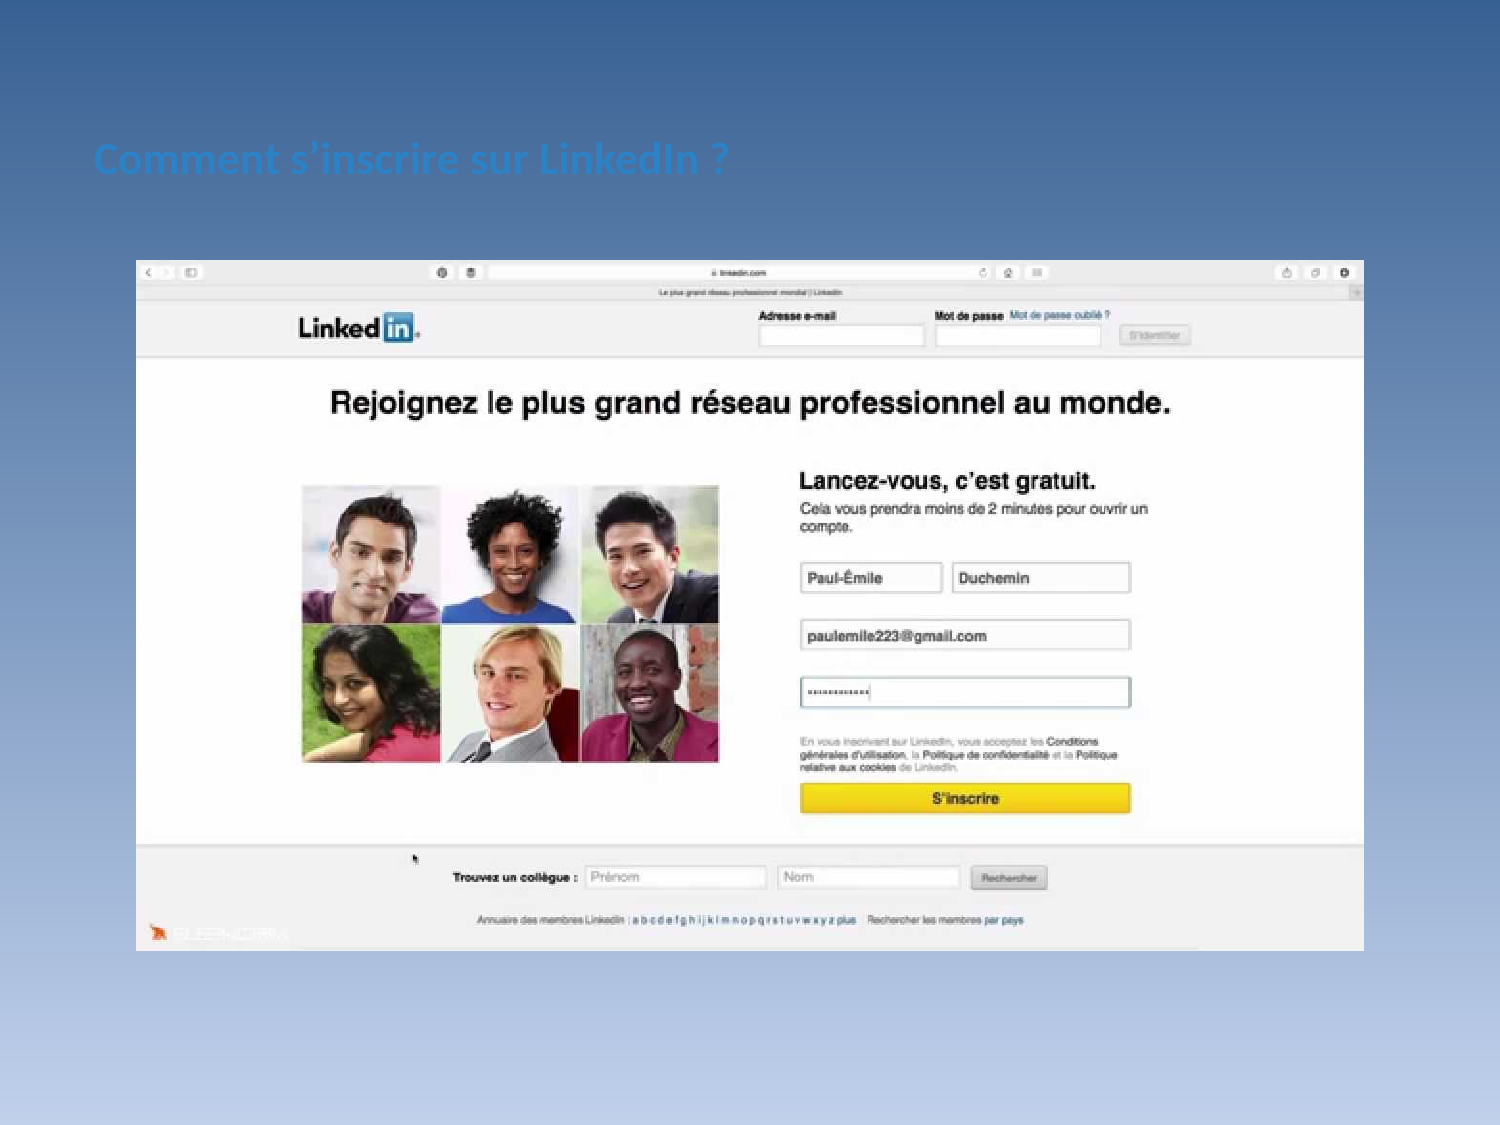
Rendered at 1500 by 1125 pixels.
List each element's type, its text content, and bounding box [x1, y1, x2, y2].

text_box Comment s’inscrire sur LinkedIn ? [78, 121, 746, 192]
picture [136, 260, 1364, 952]
